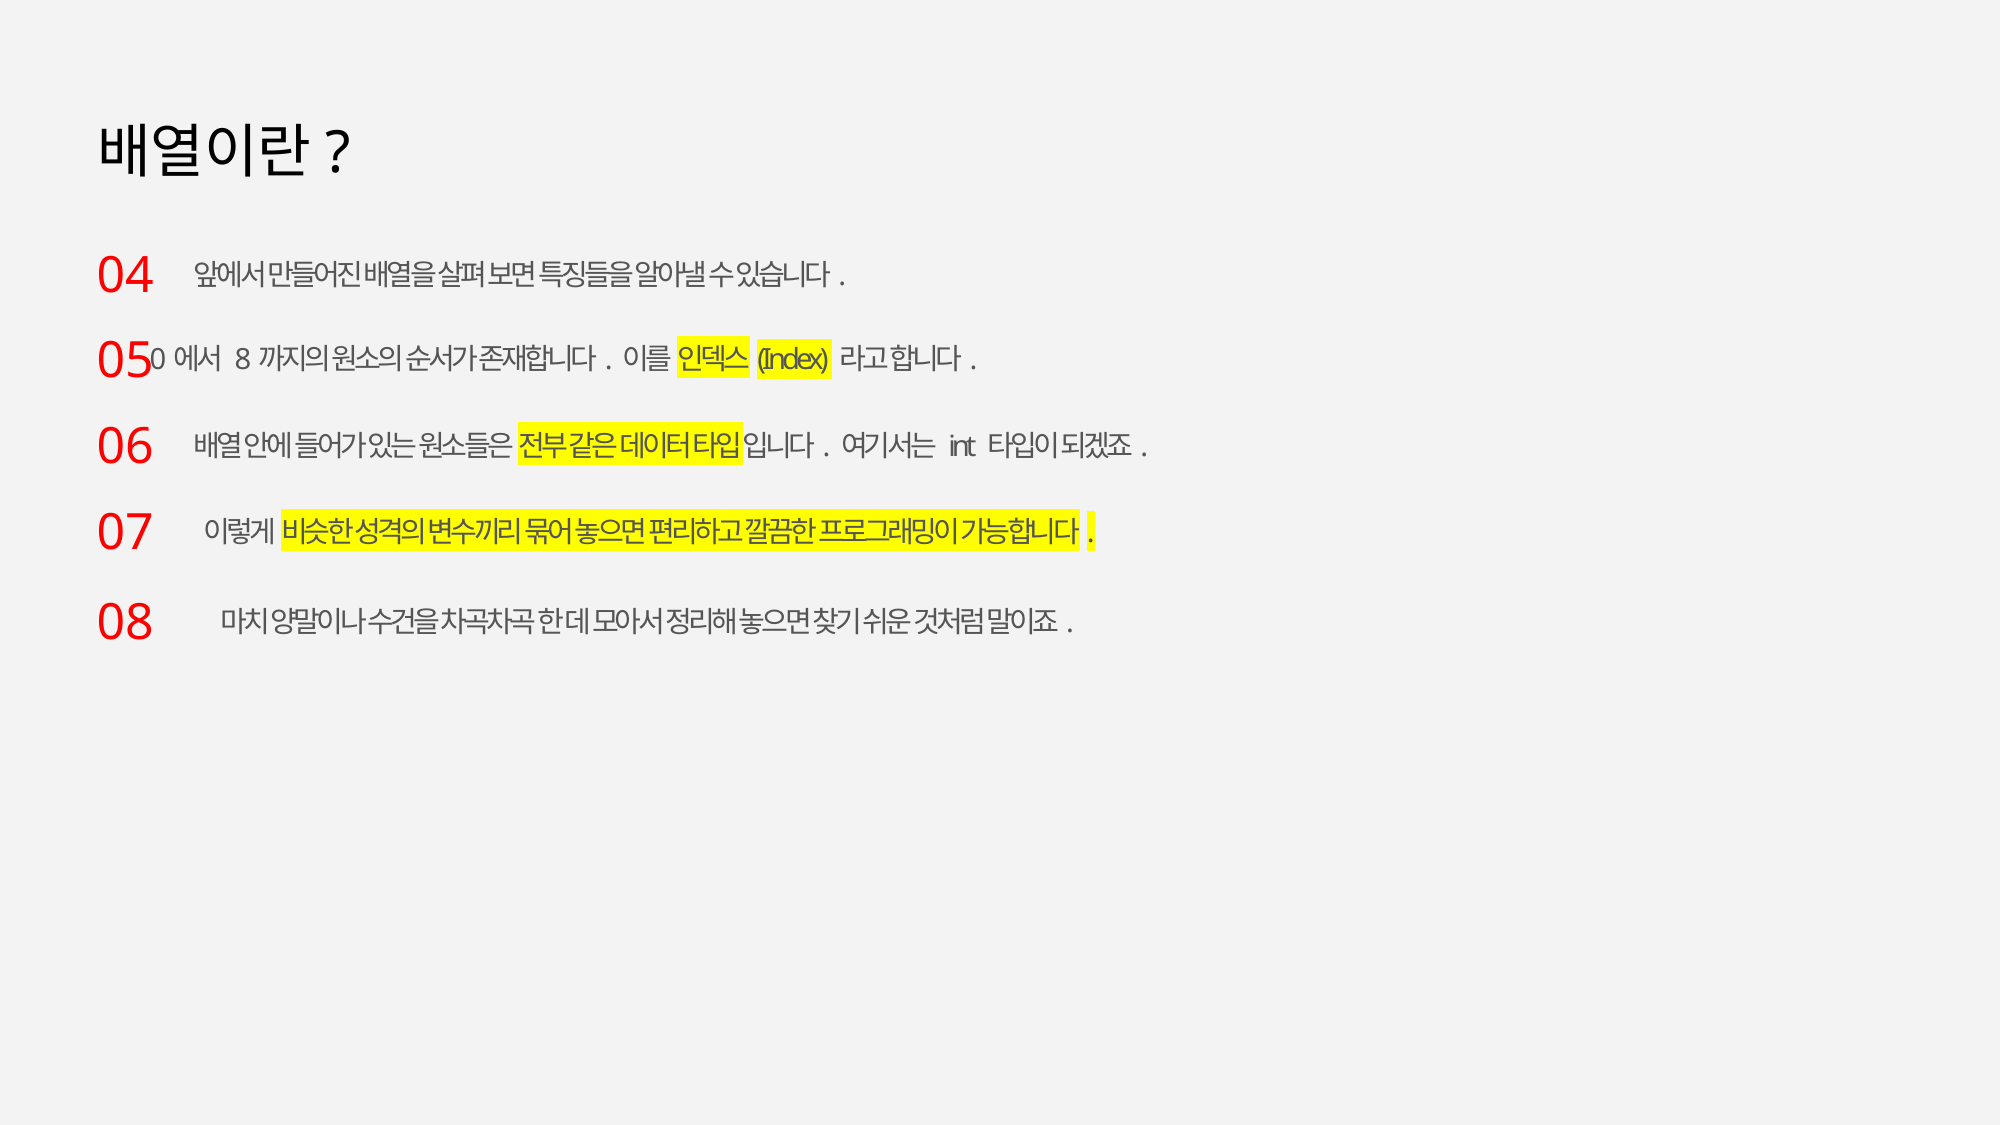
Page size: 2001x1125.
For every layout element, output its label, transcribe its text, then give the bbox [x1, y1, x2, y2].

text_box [99, 234, 885, 311]
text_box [99, 491, 1144, 568]
text_box 배열이란? [82, 107, 738, 192]
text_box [99, 319, 972, 396]
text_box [99, 405, 1187, 482]
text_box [99, 581, 1140, 658]
